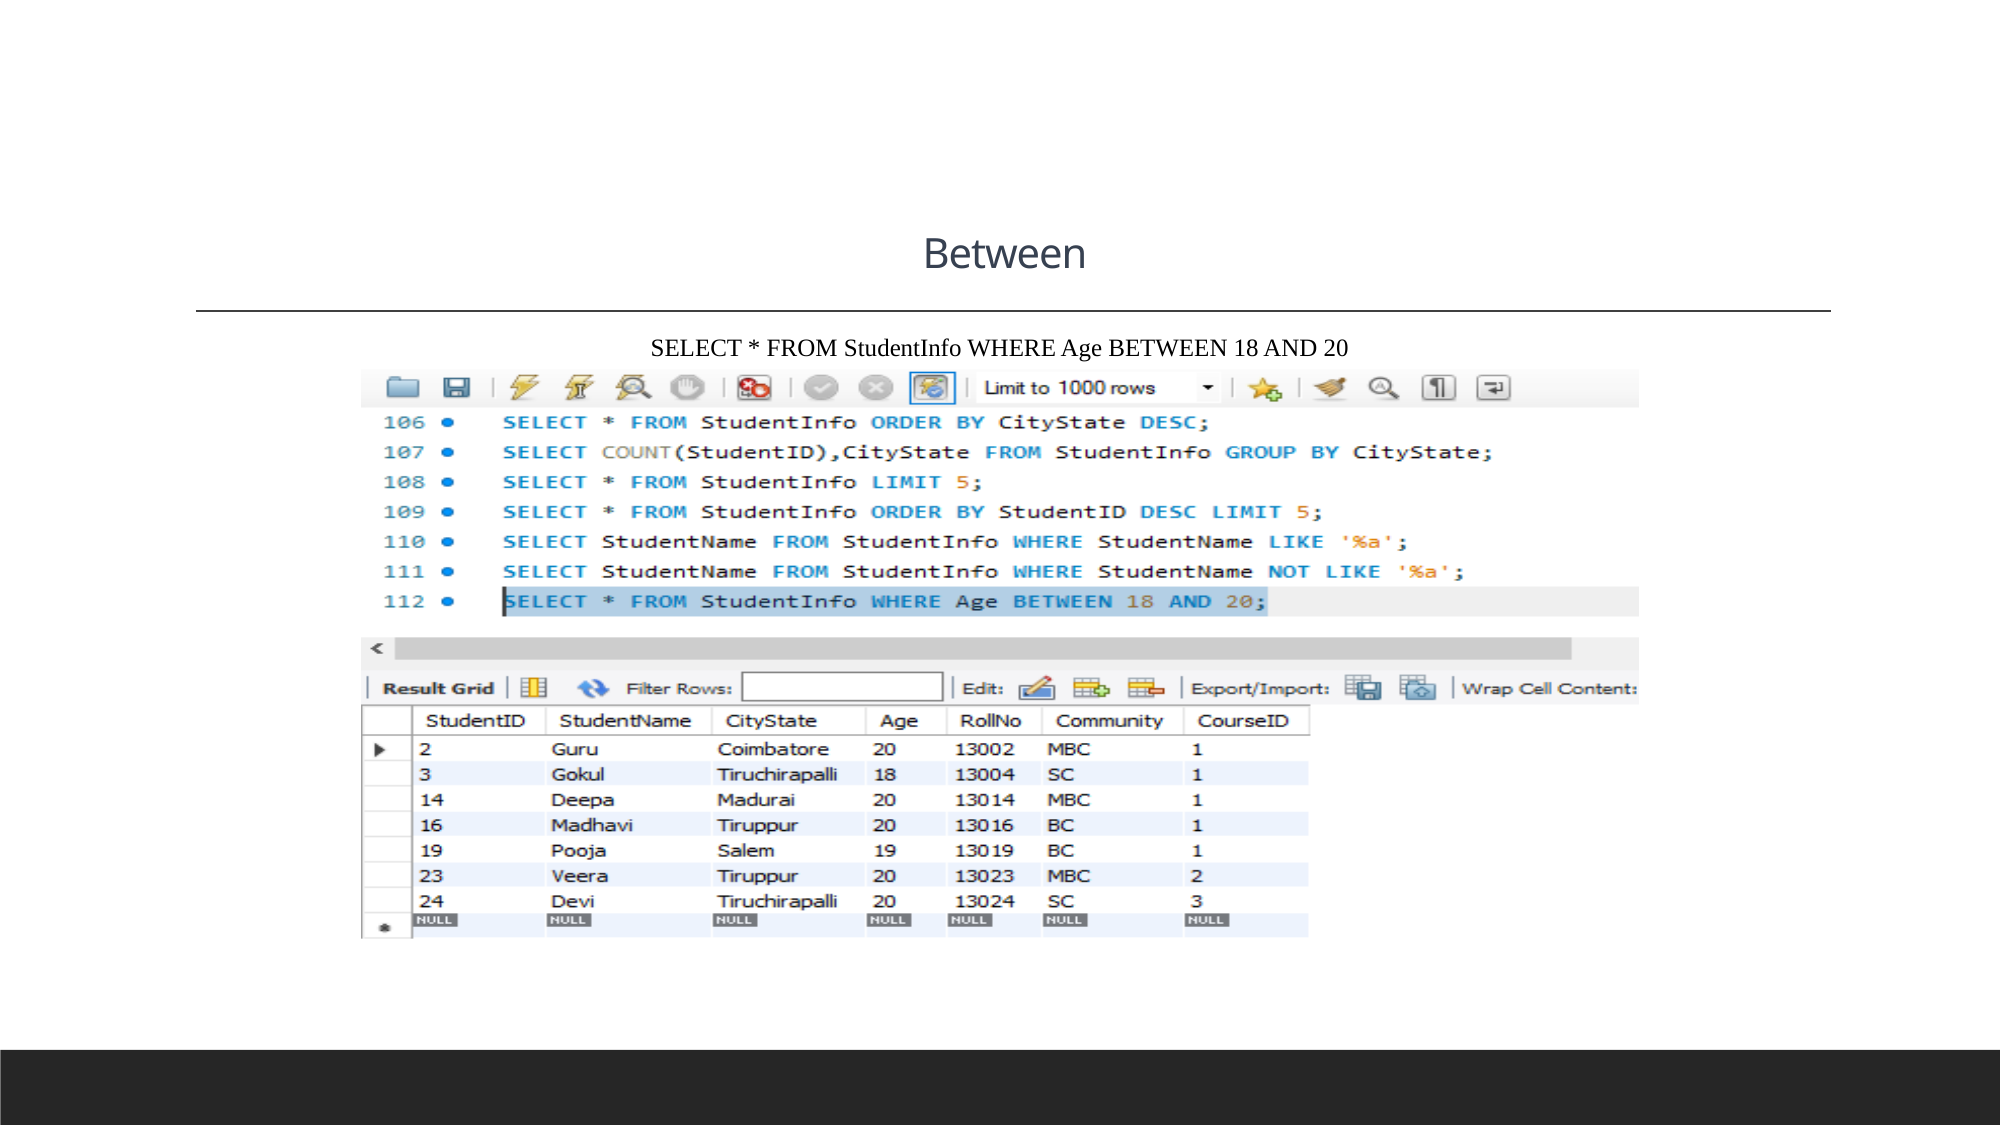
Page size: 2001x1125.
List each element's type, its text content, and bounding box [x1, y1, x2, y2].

title Between [180, 47, 1830, 285]
text_box SELECT * FROM StudentInfo WHERE Age BETWEEN 18 AND 20 [500, 324, 1500, 366]
picture [361, 369, 1639, 1021]
